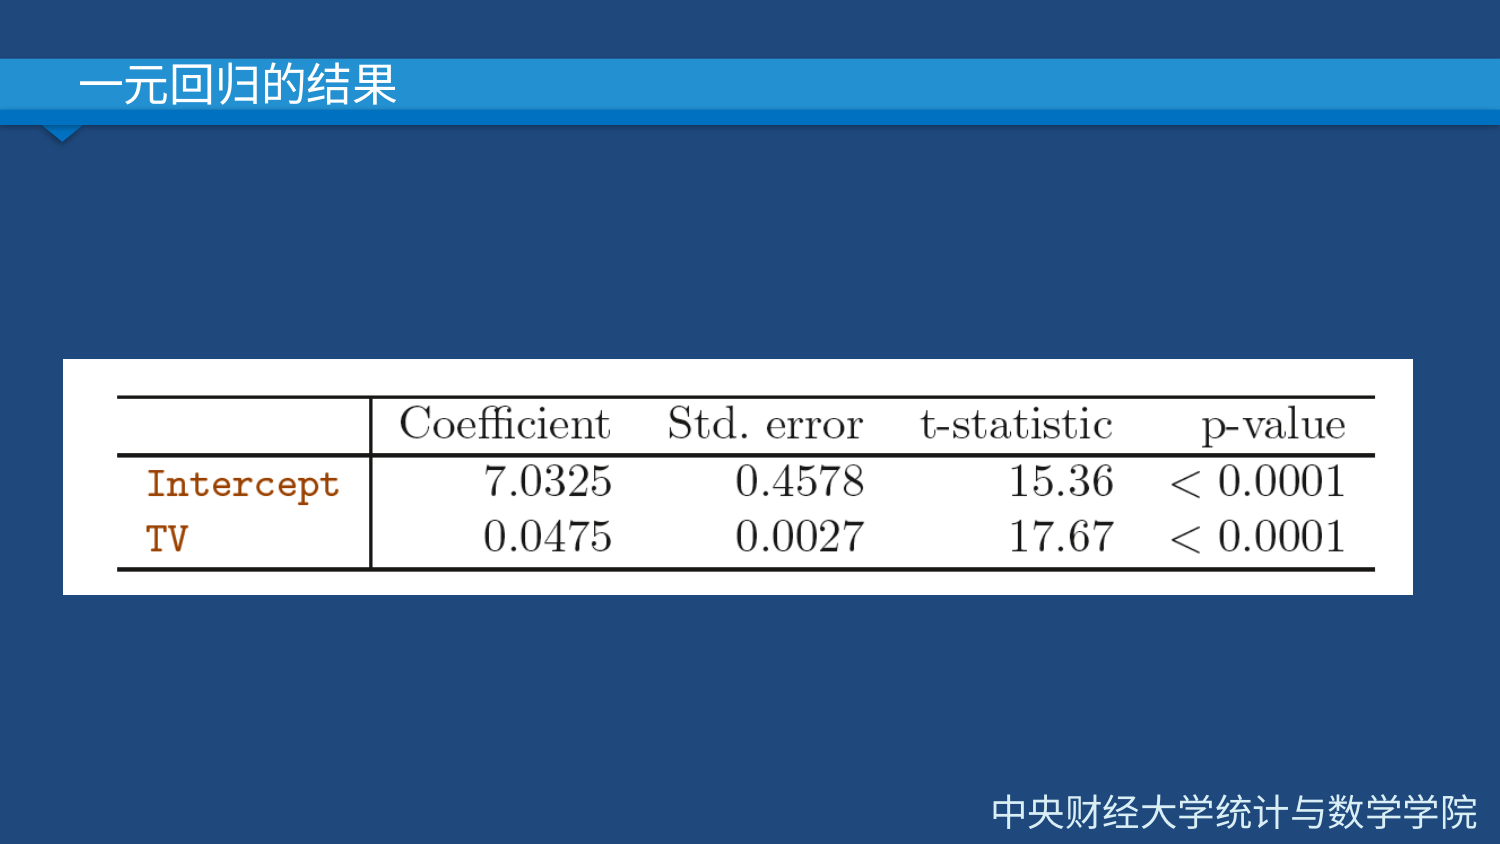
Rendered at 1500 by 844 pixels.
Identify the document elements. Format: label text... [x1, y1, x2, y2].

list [62, 359, 1414, 596]
title 一元回归的结果 [63, 54, 1414, 112]
